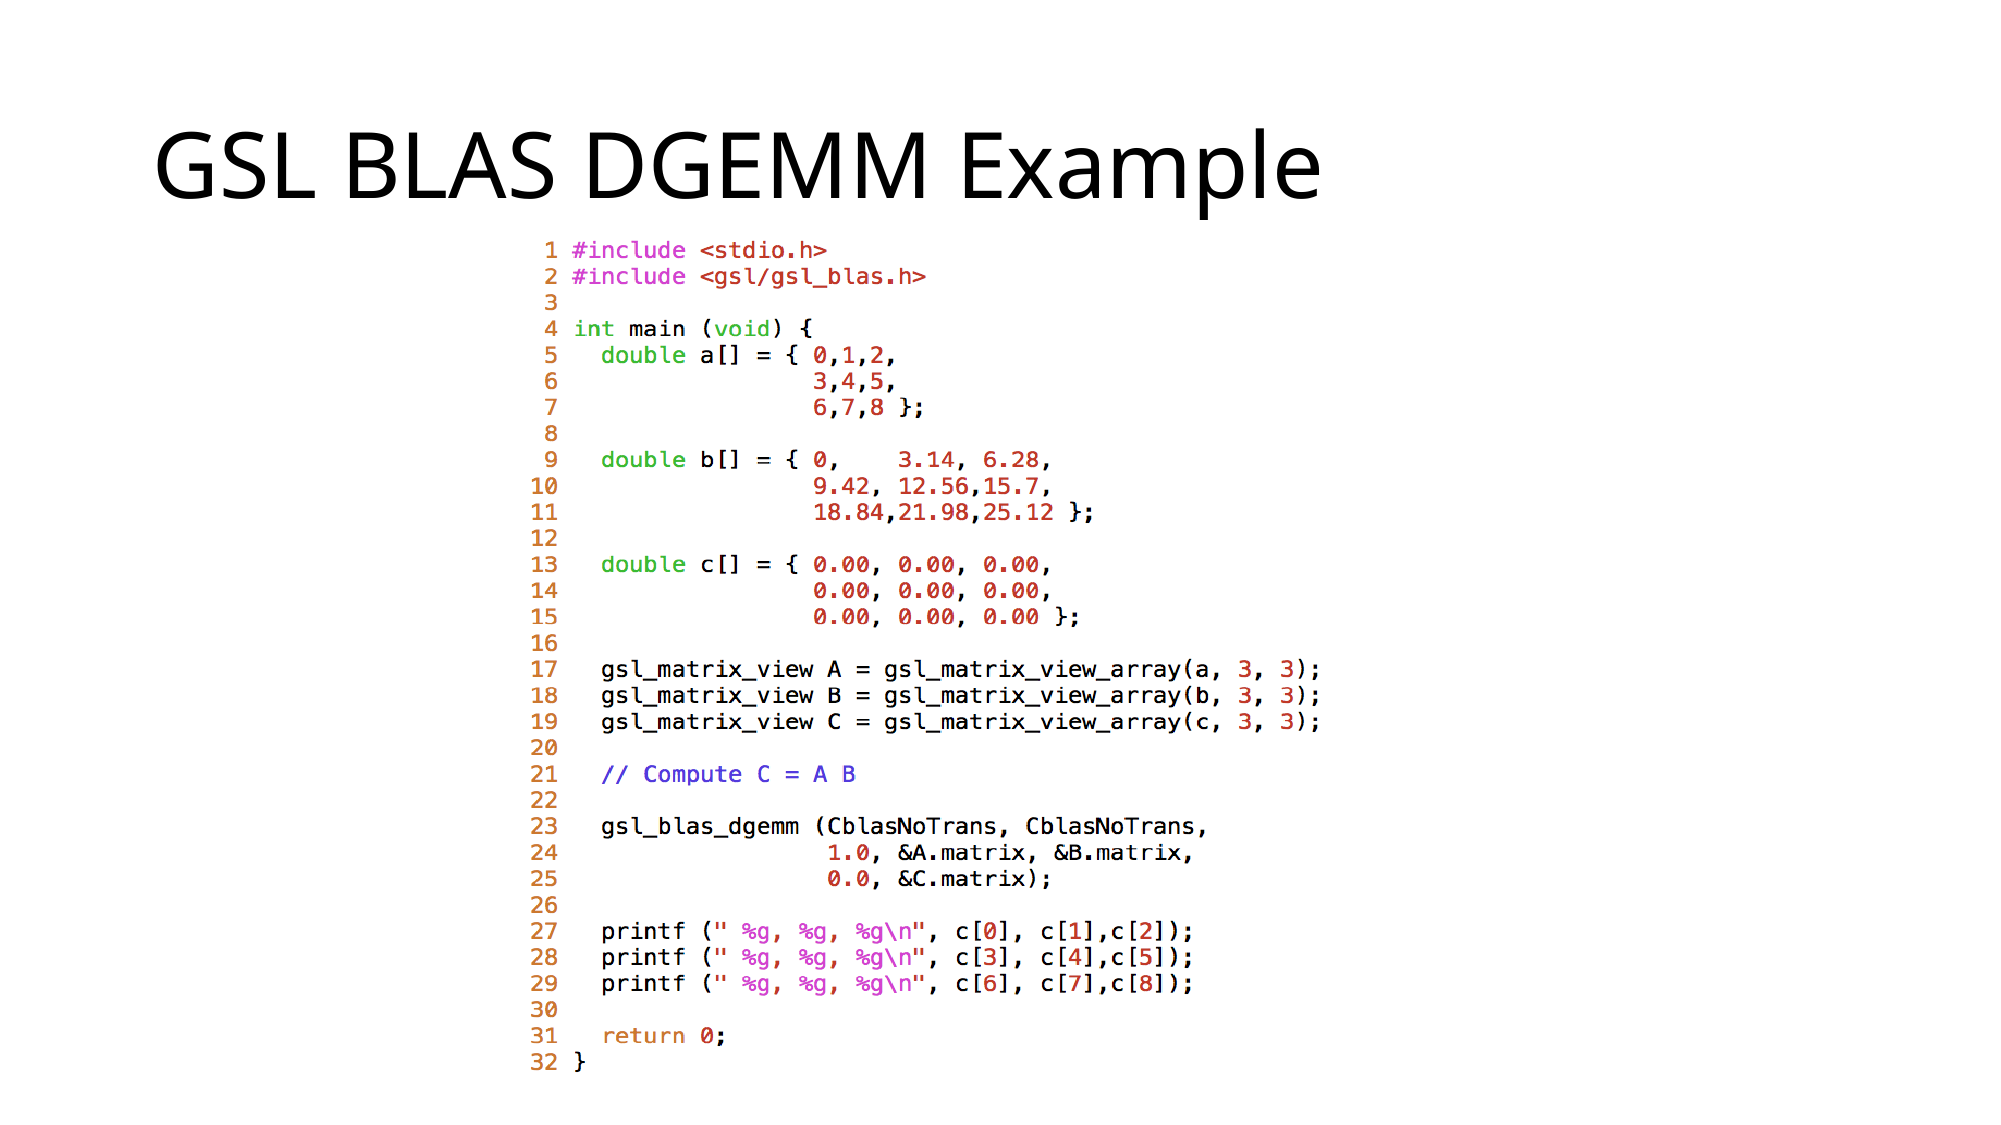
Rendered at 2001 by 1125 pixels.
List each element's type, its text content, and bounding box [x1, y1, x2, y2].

title GSL BLAS DGEMM Example [137, 59, 1863, 278]
picture [524, 238, 1346, 1074]
